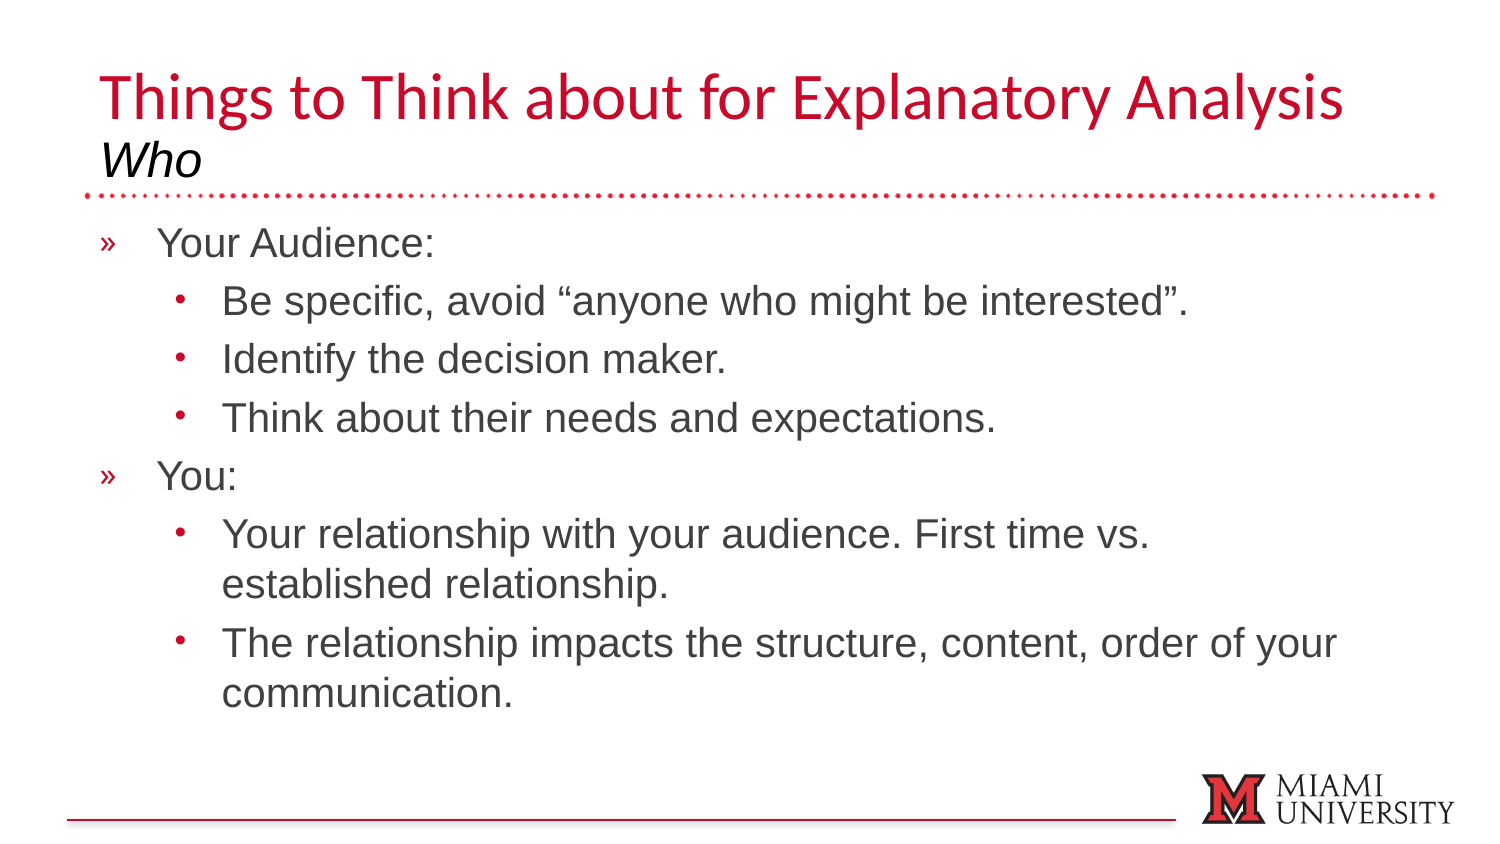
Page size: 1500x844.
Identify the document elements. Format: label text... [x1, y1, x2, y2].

title Things to Think about for Explanatory Analysis [84, 45, 1435, 121]
list Who [84, 121, 1131, 207]
list Your Audience: Be specific, avoid “anyone who might be interested”. Identify the decision maker. Think about their needs and expectations. You: Your relationship with your audience. First time vs. established relationship. The relationship impacts the structure, content, order of your communication. [84, 208, 1364, 752]
picture [1131, 192, 1435, 200]
